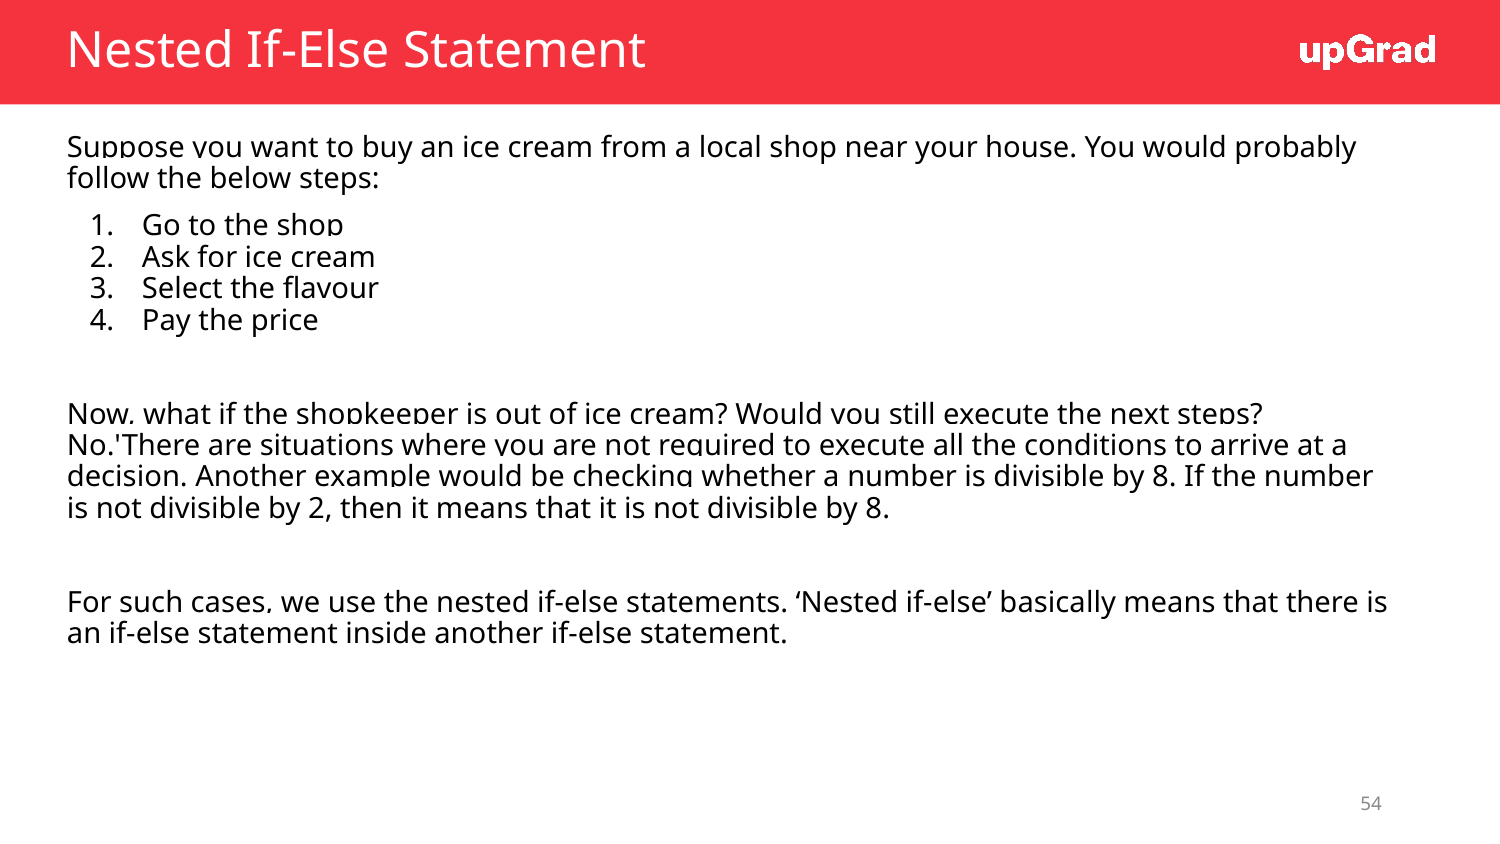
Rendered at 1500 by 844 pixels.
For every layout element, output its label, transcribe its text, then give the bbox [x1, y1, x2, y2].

list Suppose you want to buy an ice cream from a local shop near your house. You would probably follow the below steps: Go to the shop Ask for ice cream Select the flavour Pay the price Now, what if the shopkeeper is out of ice cream? Would you still execute the next steps? No.'There are situations where you are not required to execute all the conditions to arrive at a decision. Another example would be checking whether a number is divisible by 8. If the number is not divisible by 2, then it means that it is not divisible by 8. For such cases, we use the nested if-else statements. ‘Nested if-else’ basically means that there is an if-else statement inside another if-else statement. [51, 124, 1406, 728]
title Nested If-Else Statement [51, 20, 665, 83]
slide_number ‹#› [1059, 782, 1397, 827]
picture [1300, 34, 1435, 70]
